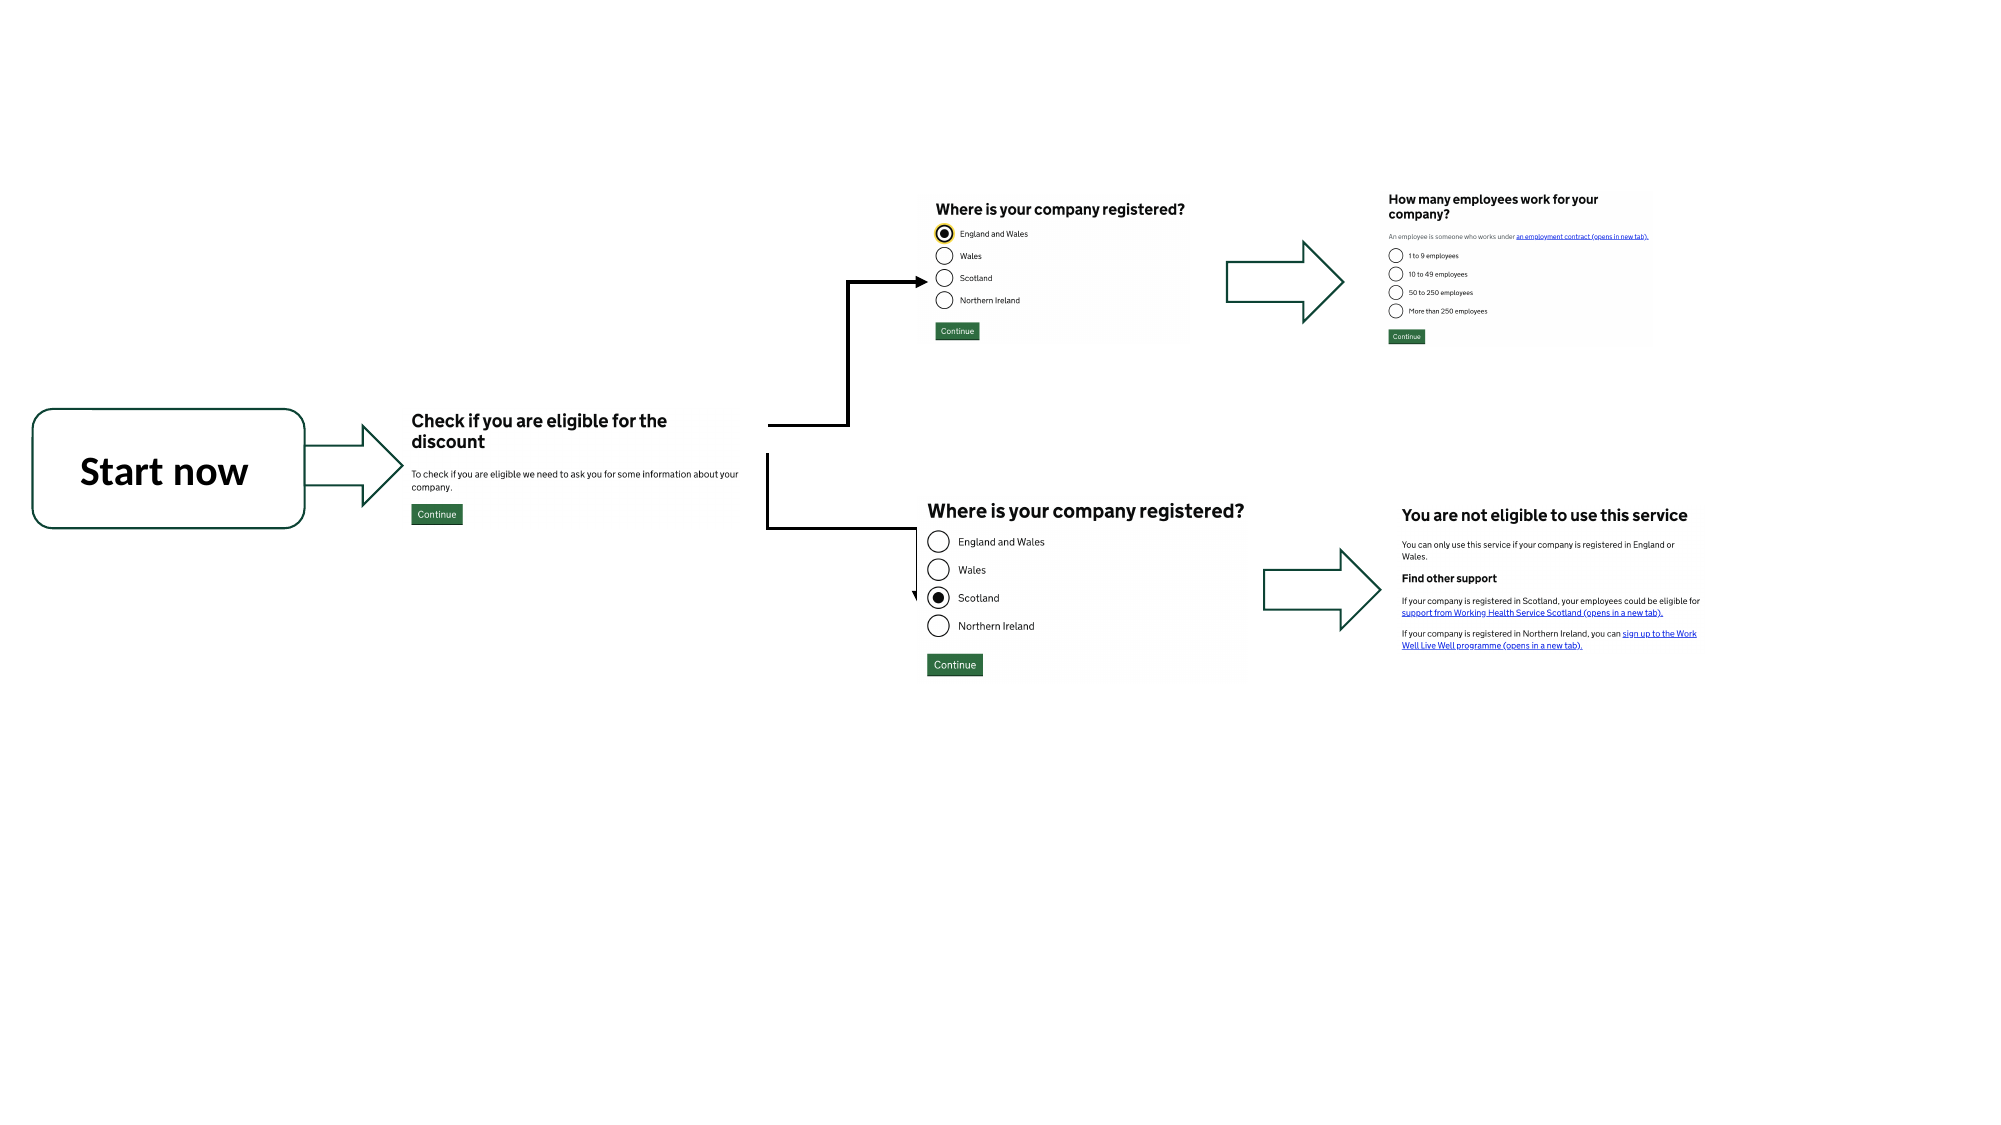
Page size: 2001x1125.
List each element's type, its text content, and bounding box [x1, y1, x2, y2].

text_box [1263, 547, 1382, 633]
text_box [767, 282, 929, 426]
picture [917, 194, 1190, 344]
picture [917, 496, 1248, 684]
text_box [767, 453, 918, 604]
picture [1380, 191, 1653, 347]
text_box [1225, 239, 1345, 325]
picture [1397, 505, 1705, 654]
text_box Start now [31, 407, 306, 530]
text_box [303, 423, 402, 508]
picture [402, 408, 740, 529]
